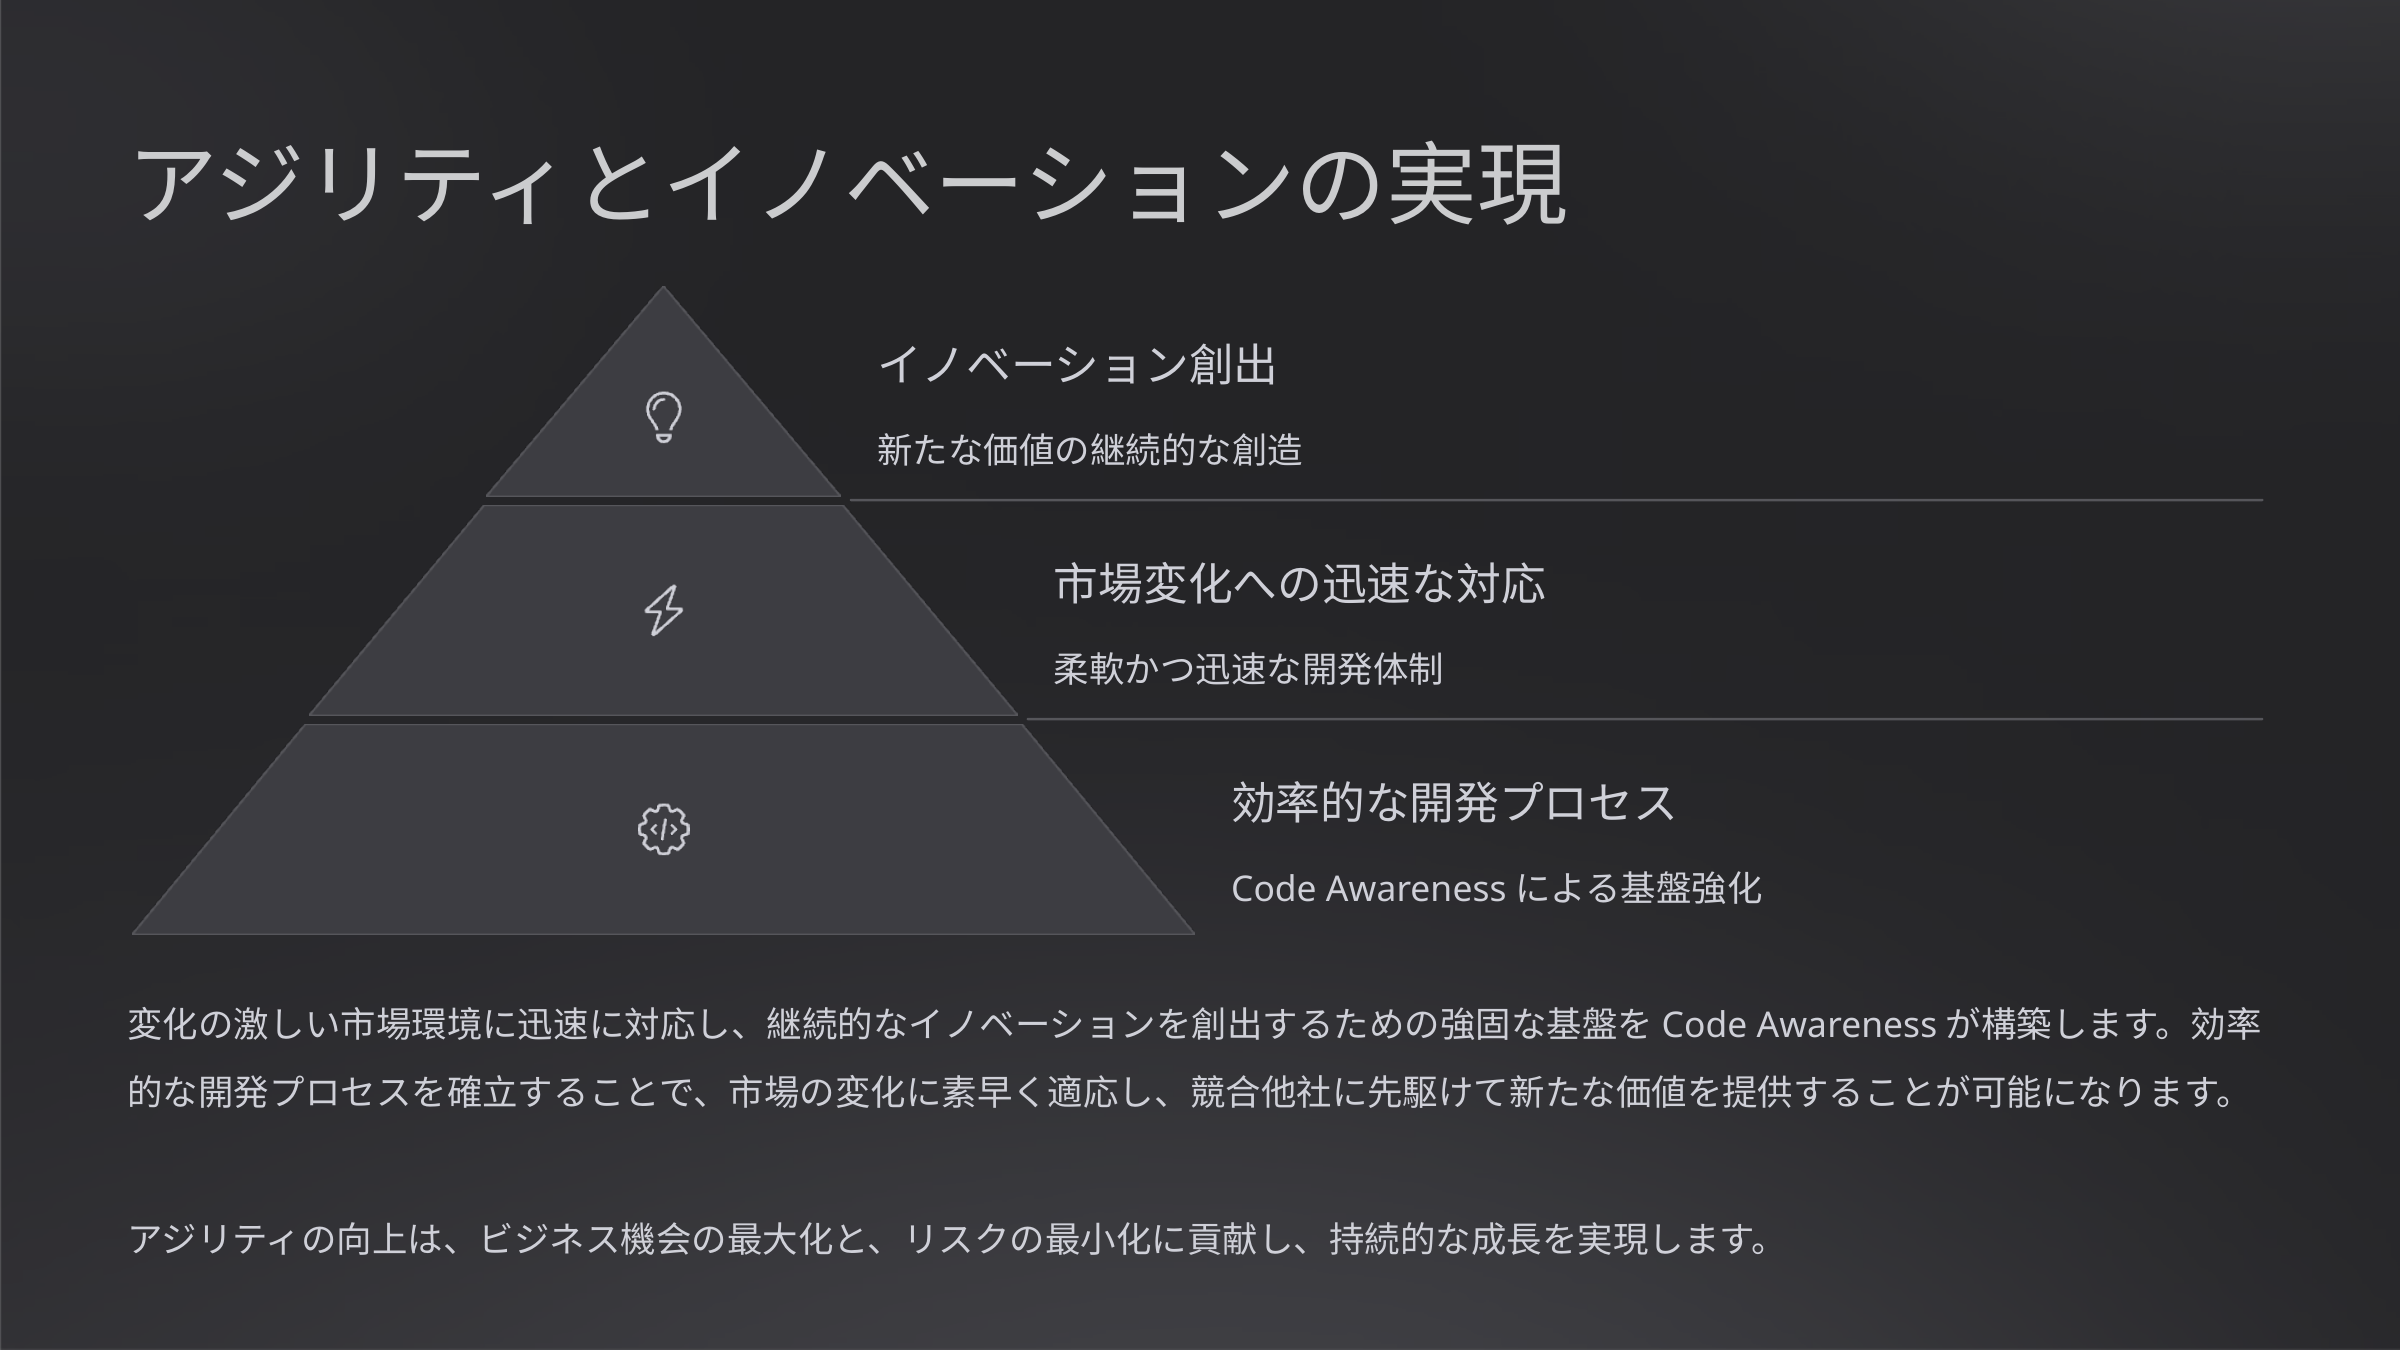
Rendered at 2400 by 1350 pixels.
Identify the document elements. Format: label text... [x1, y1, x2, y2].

text_box イノベーション創出 [877, 323, 1314, 381]
text_box [849, 498, 2264, 502]
text_box 新たな価値の継続的な創造 [877, 402, 1314, 461]
text_box 市場変化への迅速な対応 [1054, 542, 1555, 600]
picture [309, 505, 1018, 717]
text_box Code Awarenessによる基盤強化 [1231, 840, 1768, 899]
text_box アジリティの向上は、ビジネス機会の最大化と、リスクの最小化に貢献し、持続的な成長を実現します。 [127, 1191, 2273, 1250]
text_box アジリティとイノベーションの実現 [127, 100, 1574, 214]
picture [132, 724, 1195, 936]
text_box 柔軟かつ迅速な開発体制 [1054, 621, 1555, 680]
picture [486, 286, 841, 497]
text_box 変化の激しい市場環境に迅速に対応し、継続的なイノベーションを創出するための強固な基盤をCode Awarenessが構築します。効率的な開発プロセスを確立することで、市場の変化に素早く適応し、競合他社に先駆けて新たな価値を提供することが可能になります。 [127, 975, 2273, 1151]
text_box [1026, 717, 2264, 721]
text_box 効率的な開発プロセス [1231, 761, 1687, 819]
